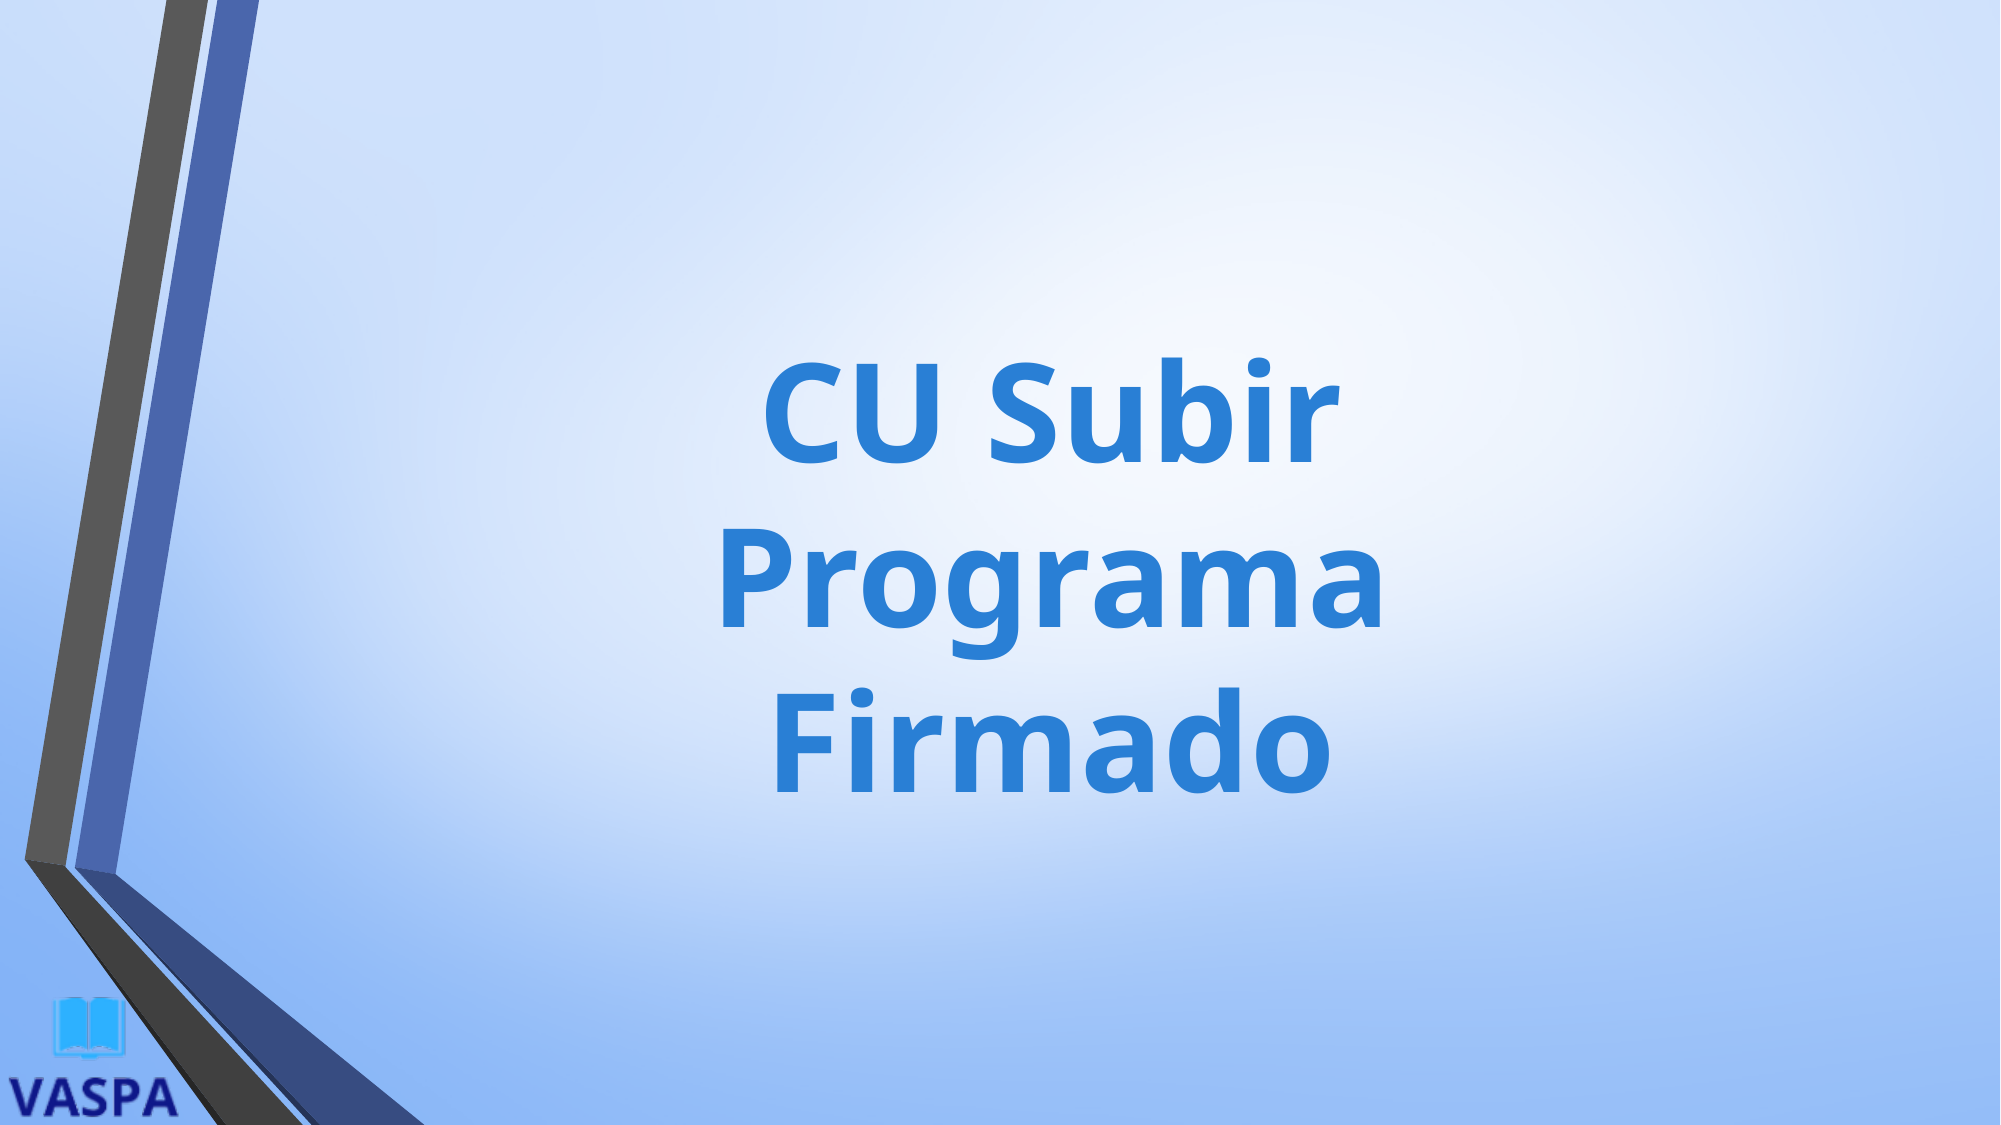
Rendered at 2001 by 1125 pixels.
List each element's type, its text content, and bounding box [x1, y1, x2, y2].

picture [0, 962, 188, 1125]
text_box CU Subir Programa Firmado [528, 317, 1574, 827]
